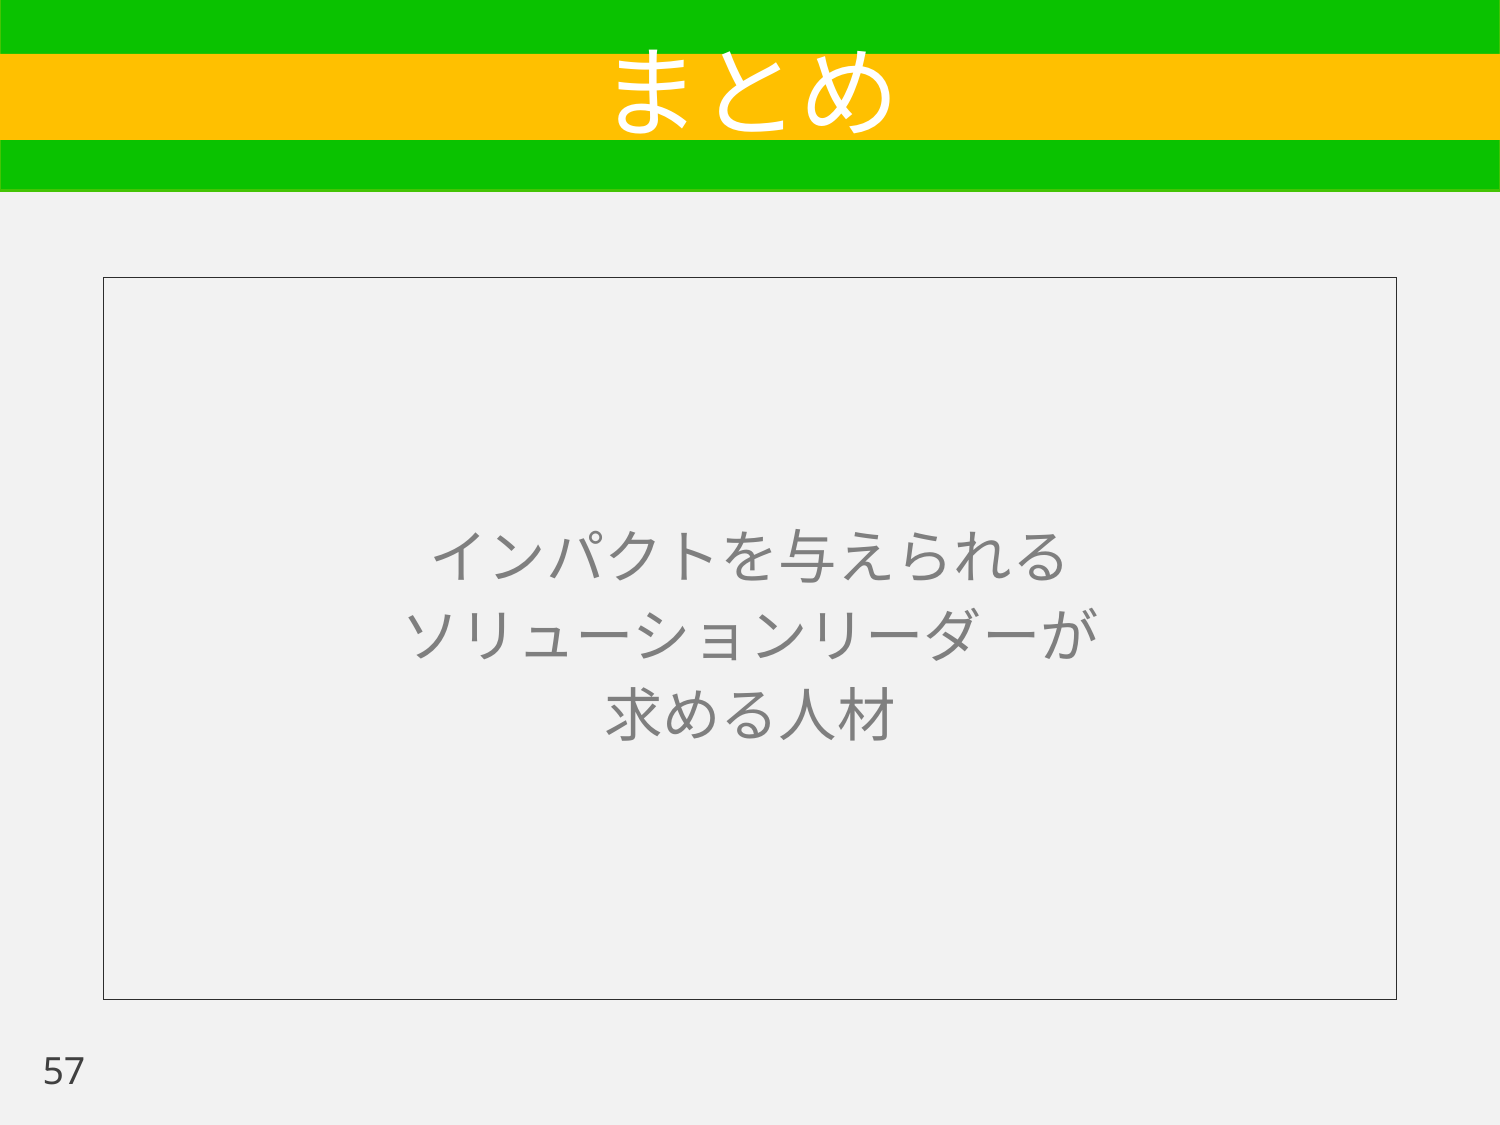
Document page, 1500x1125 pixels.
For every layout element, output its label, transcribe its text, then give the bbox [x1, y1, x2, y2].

list インパクトを与えられる ソリューションリーダーが 求める人材 [103, 277, 1397, 1000]
slide_number 57 [27, 1042, 146, 1102]
title まとめ [0, 53, 1500, 140]
